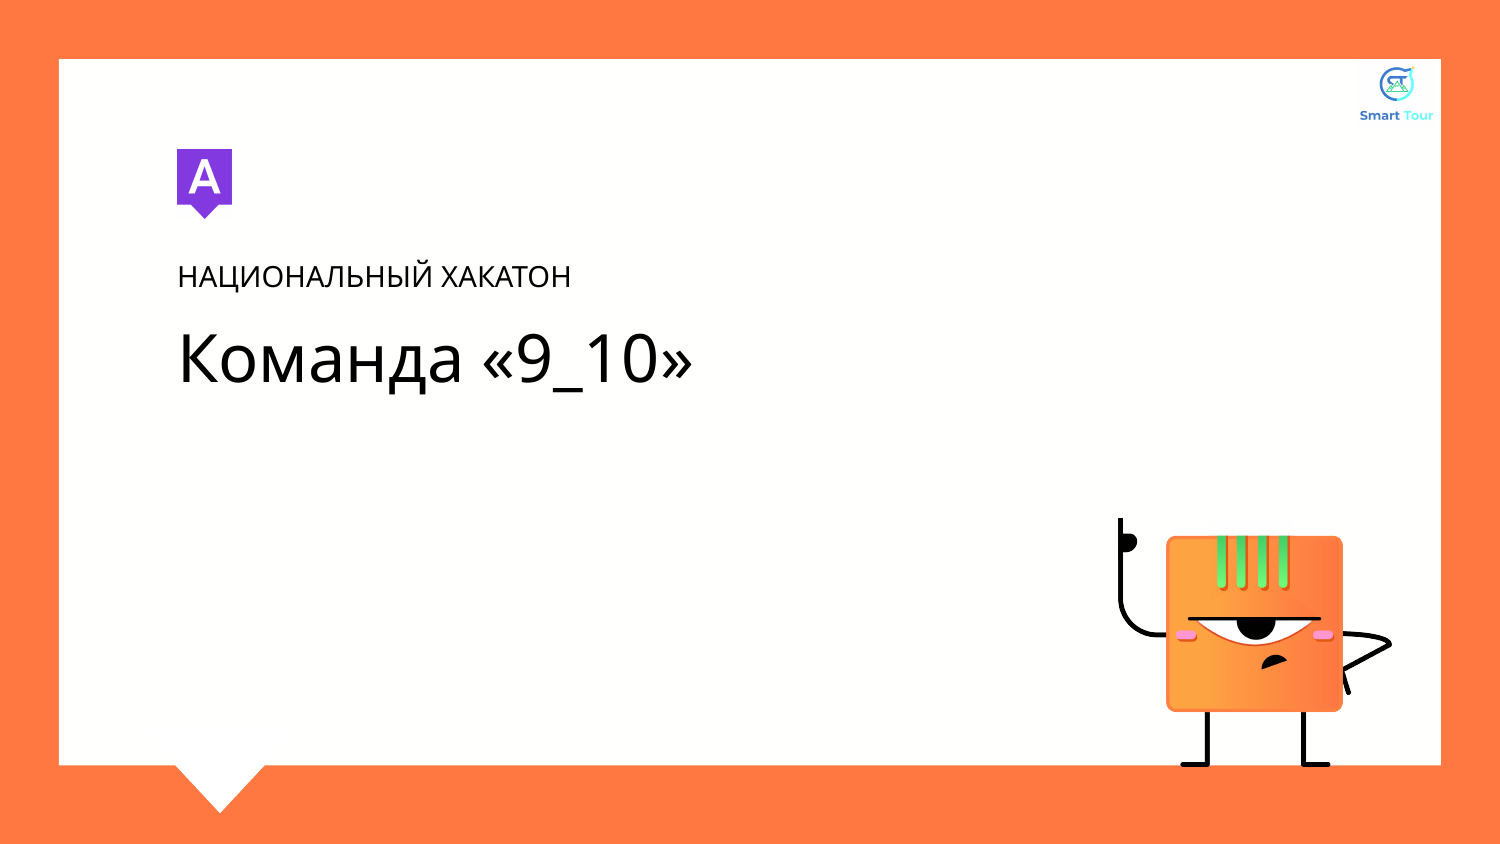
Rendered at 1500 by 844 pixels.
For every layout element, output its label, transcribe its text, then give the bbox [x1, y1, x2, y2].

subtitle НАЦИОНАЛЬНЫЙ ХАКАТОН [177, 258, 1288, 305]
picture [1357, 60, 1436, 127]
title Команда «9_10» [177, 315, 1379, 633]
picture [1115, 518, 1392, 768]
picture [177, 149, 232, 219]
